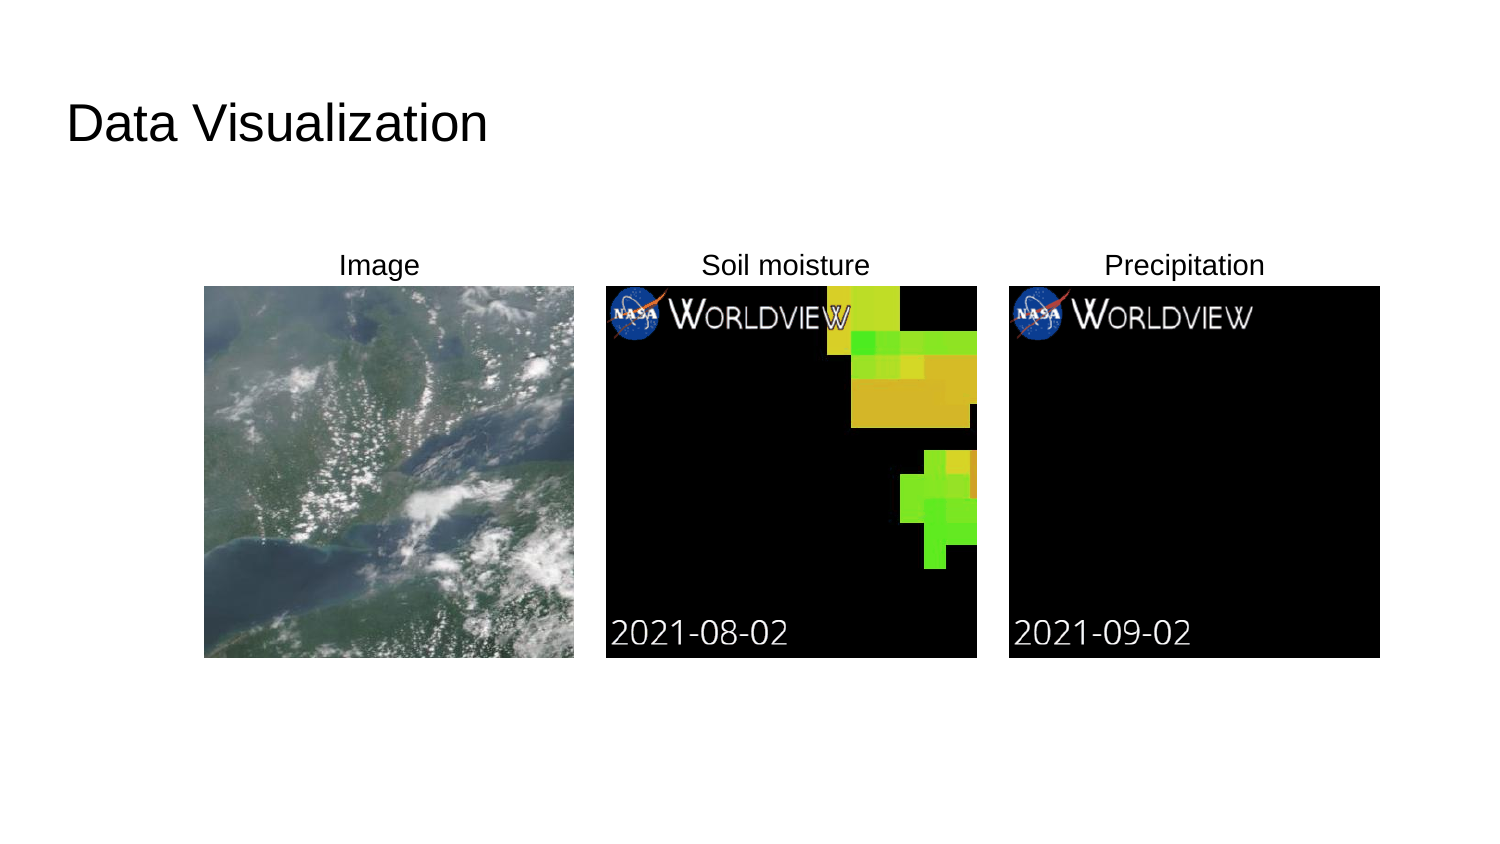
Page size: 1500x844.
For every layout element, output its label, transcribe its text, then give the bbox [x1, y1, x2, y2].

text_box Precipitation [1089, 231, 1300, 284]
text_box Image [324, 231, 454, 284]
title Data Visualization [51, 72, 1449, 167]
picture [1009, 285, 1380, 658]
picture [606, 285, 977, 658]
text_box Soil moisture [686, 231, 897, 284]
picture [203, 285, 574, 658]
